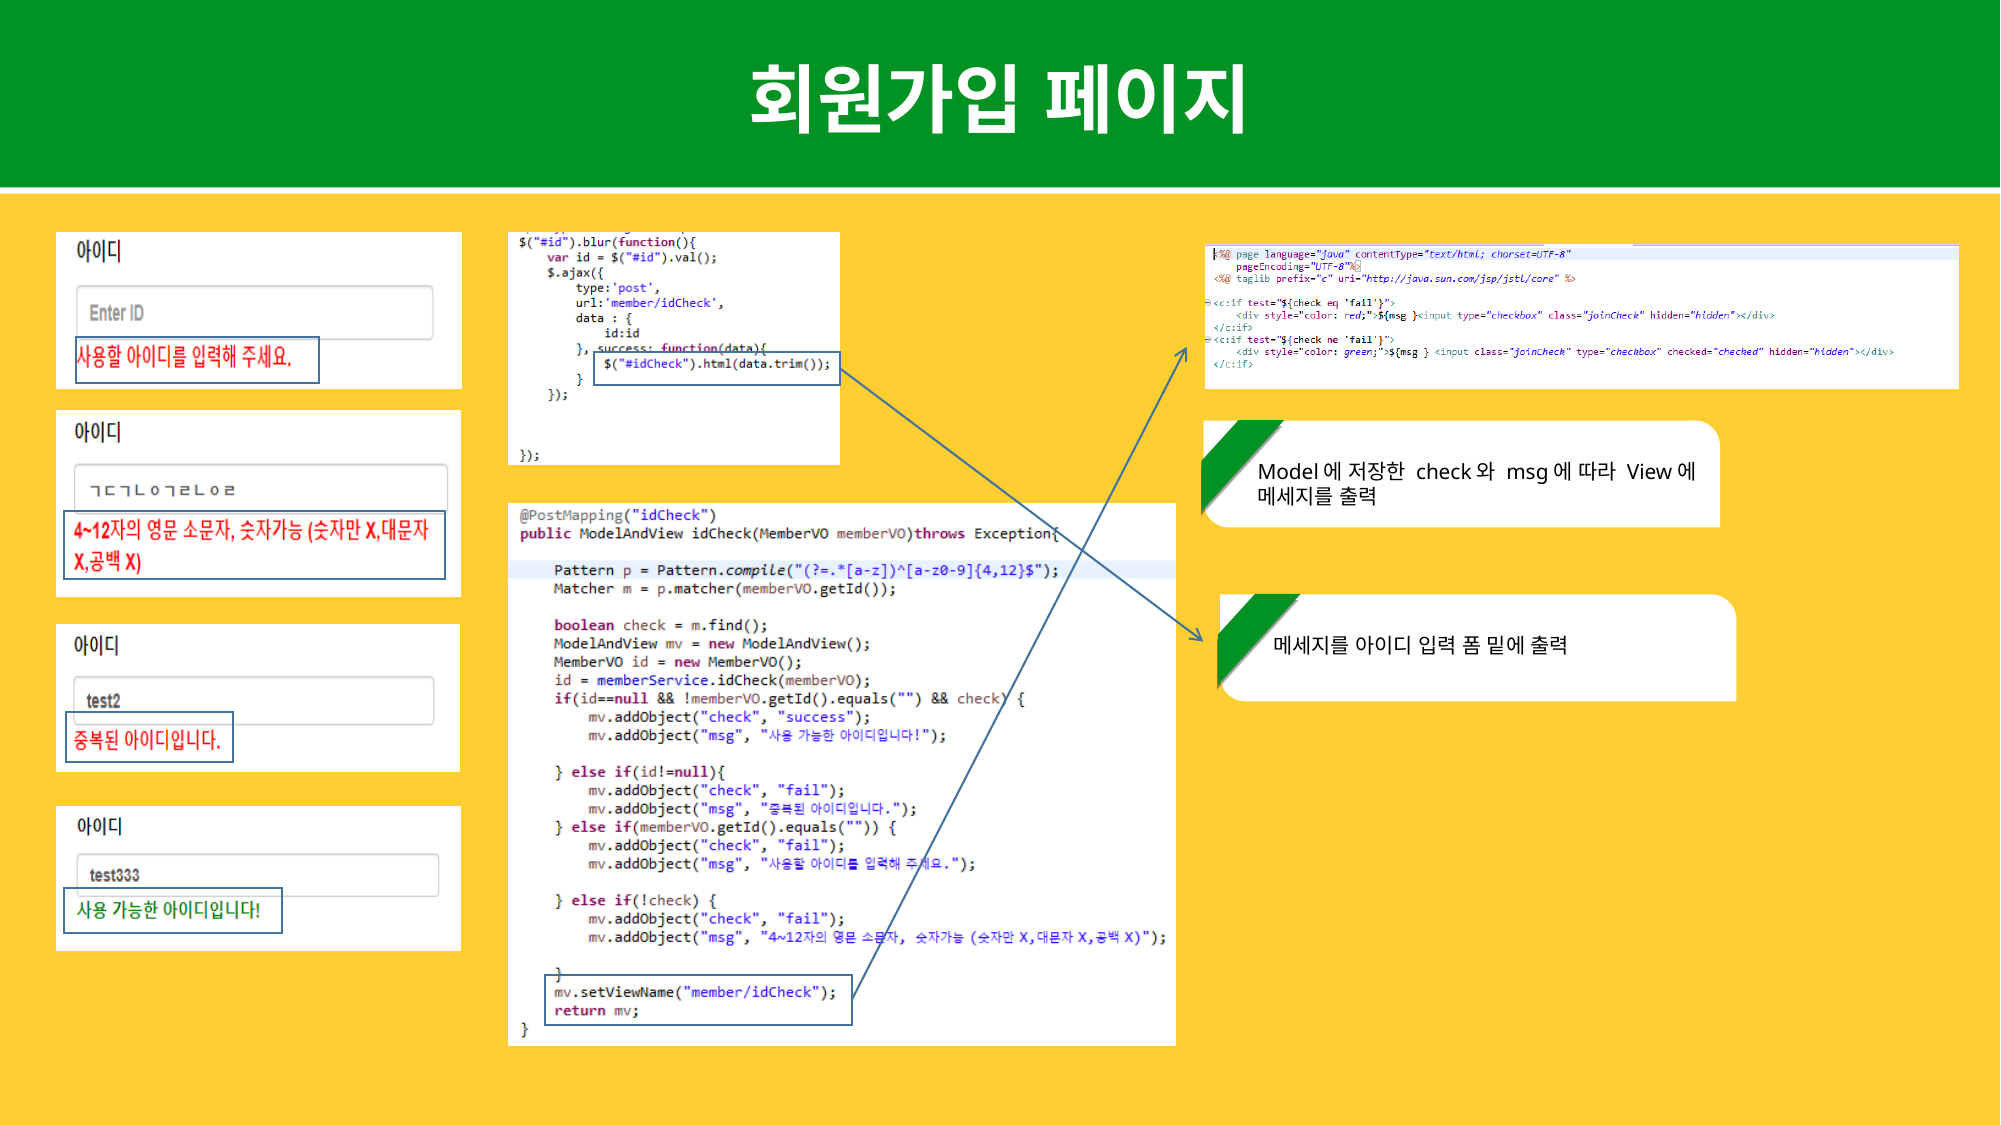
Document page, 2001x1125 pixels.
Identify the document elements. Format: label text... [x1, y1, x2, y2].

text_box [1204, 435, 1238, 510]
picture [56, 806, 461, 951]
text_box [1220, 594, 1252, 629]
text_box [1230, 419, 1287, 448]
text_box 회원가입 페이지 [500, 0, 1500, 218]
picture [56, 624, 460, 772]
text_box [1280, 594, 1737, 625]
text_box [1264, 420, 1721, 451]
text_box Model에 저장한 check와 msg에 따라 View에 메세지를 출력 [1242, 451, 1868, 537]
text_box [851, 346, 1187, 368]
text_box [0, 0, 500, 188]
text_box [840, 368, 1204, 642]
picture [508, 232, 840, 465]
text_box [1222, 648, 1259, 702]
picture [56, 232, 462, 389]
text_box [851, 642, 1187, 1000]
text_box [1216, 608, 1254, 688]
picture [508, 503, 1176, 1046]
text_box [1500, 0, 2000, 188]
text_box [1240, 601, 1277, 647]
text_box [1247, 592, 1303, 622]
text_box 메세지를 아이디 입력 폼 밑에 출력 [1259, 625, 1885, 711]
picture [1205, 244, 1959, 389]
text_box [1204, 420, 1236, 455]
text_box [1223, 427, 1261, 473]
text_box [1206, 476, 1242, 528]
picture [56, 410, 461, 597]
